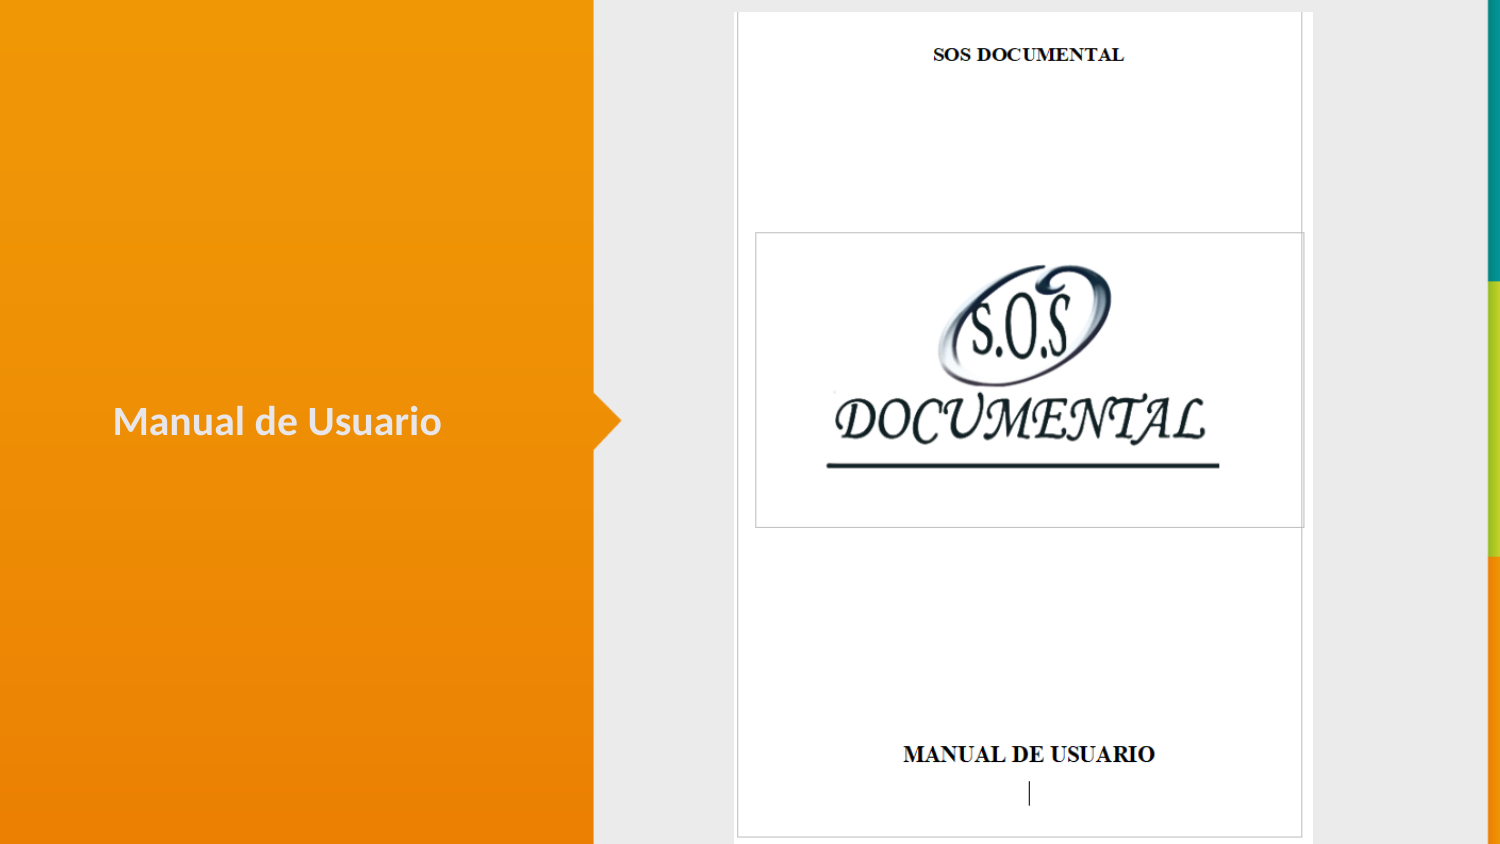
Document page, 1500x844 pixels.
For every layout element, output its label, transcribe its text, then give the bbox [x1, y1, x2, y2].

picture [0, 0, 1500, 844]
text_box Manual de Usuario [97, 385, 523, 502]
